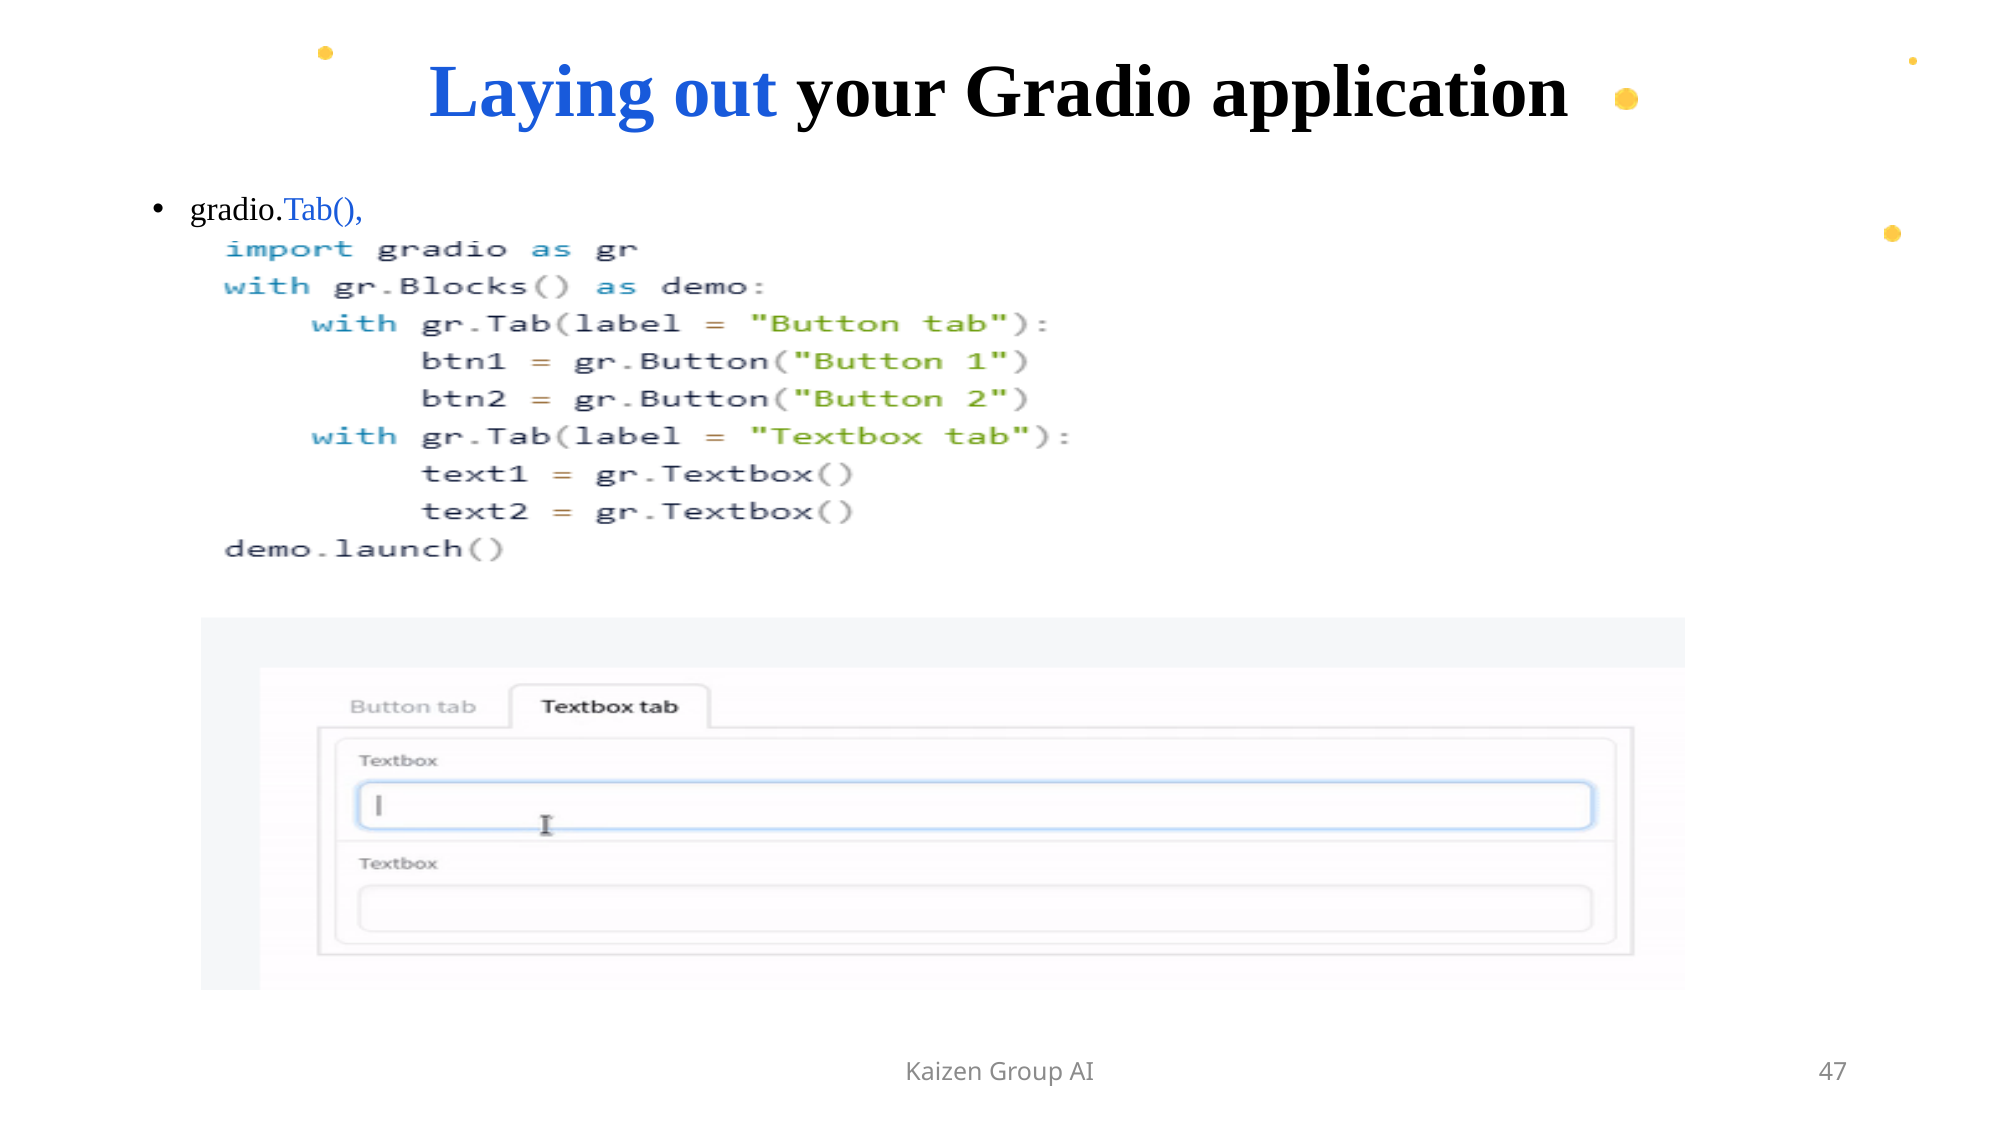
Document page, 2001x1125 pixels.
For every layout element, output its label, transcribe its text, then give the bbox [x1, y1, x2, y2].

footer Kaizen Group AI [662, 1042, 1338, 1103]
list gradio.Tab(), [137, 184, 1863, 1014]
picture [1908, 57, 1917, 65]
picture [201, 241, 1685, 990]
picture [1615, 88, 1638, 110]
slide_number 47 [1412, 1042, 1863, 1103]
picture [1884, 225, 1902, 242]
title Laying out your Gradio application [137, 59, 1863, 125]
picture [318, 46, 333, 60]
